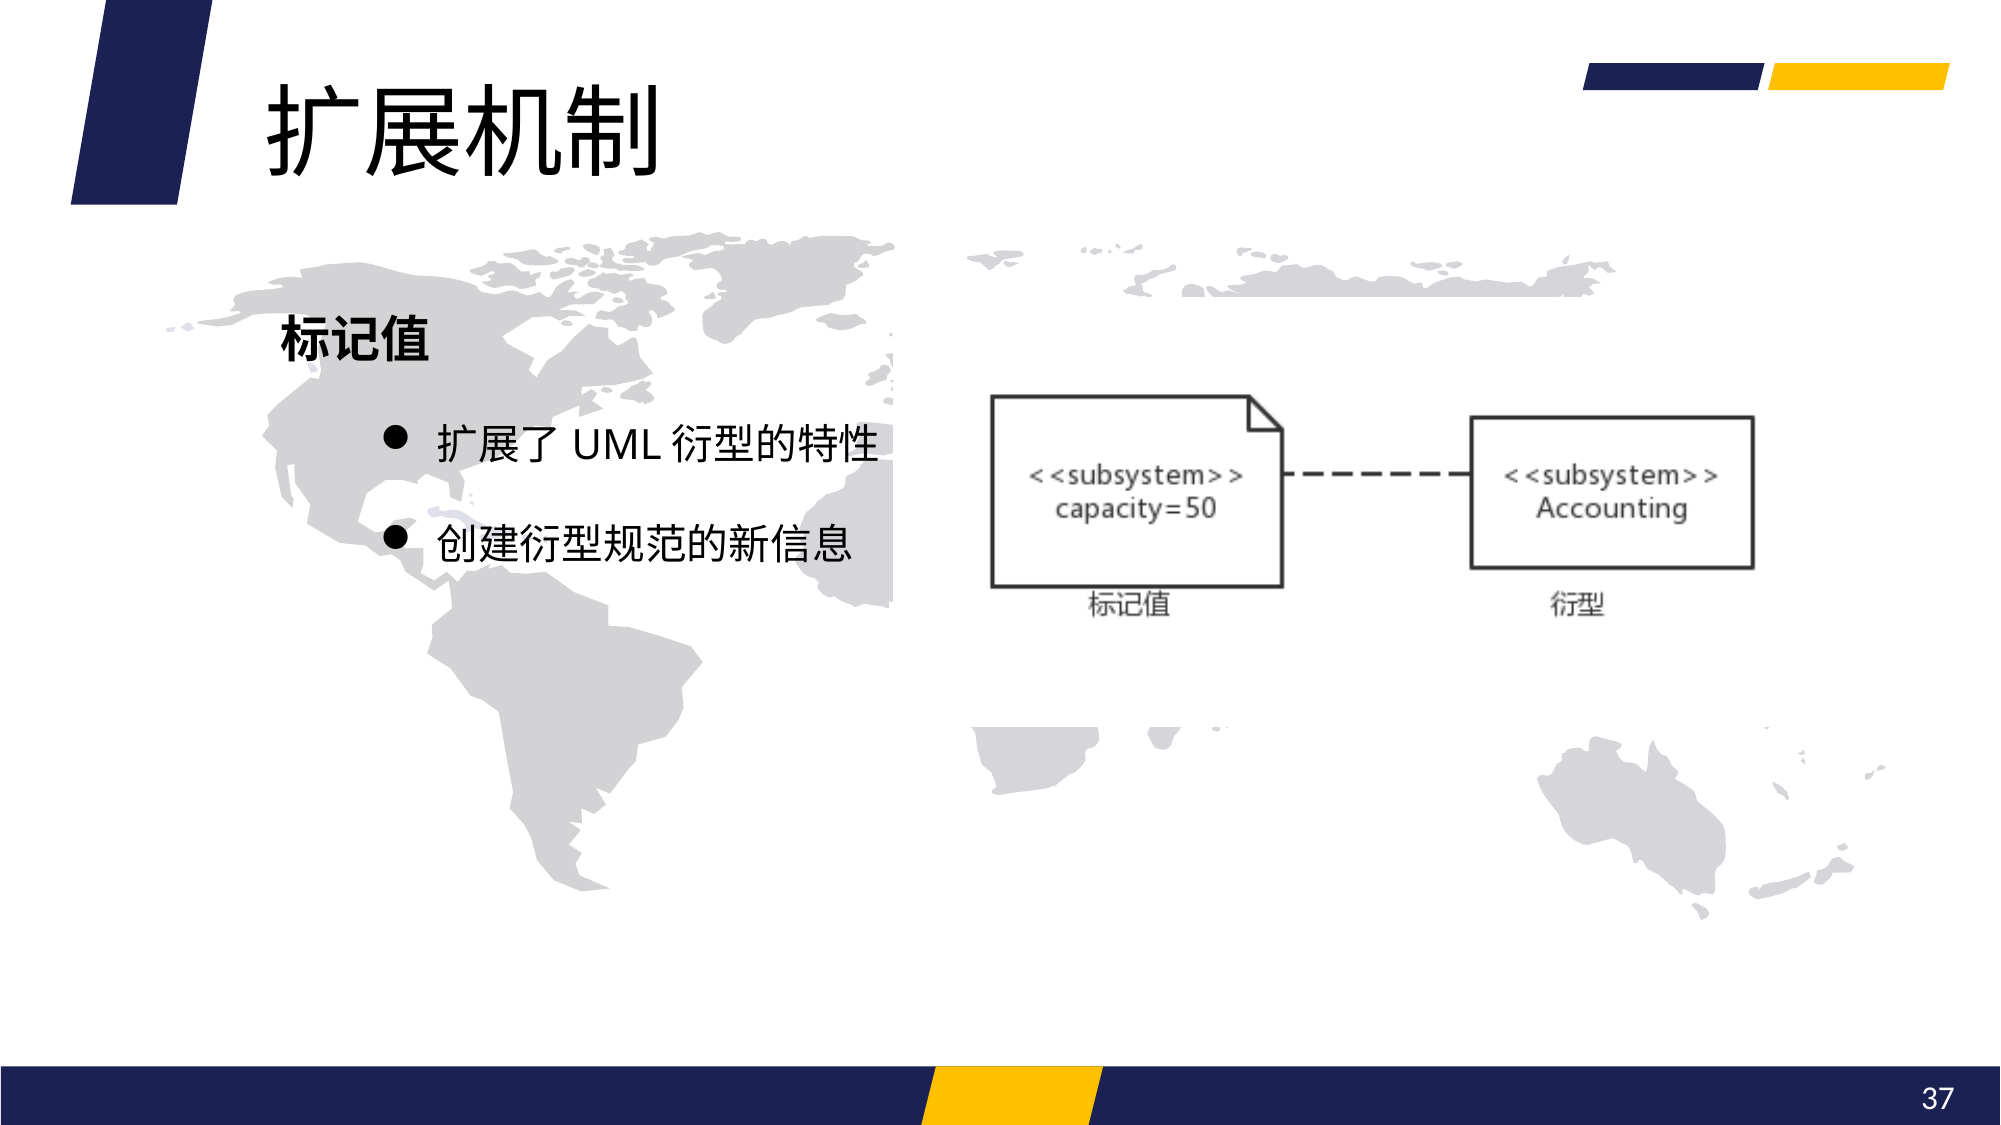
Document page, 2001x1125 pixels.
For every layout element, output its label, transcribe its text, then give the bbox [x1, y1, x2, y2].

text_box 扩展机制 [244, 58, 2000, 199]
picture [892, 297, 1821, 728]
text_box [68, 0, 215, 207]
slide_number 37 [1503, 1065, 1970, 1125]
text_box [1091, 1064, 2000, 1125]
text_box [0, 1064, 935, 1125]
text_box [919, 1064, 1106, 1125]
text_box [164, 231, 1886, 921]
